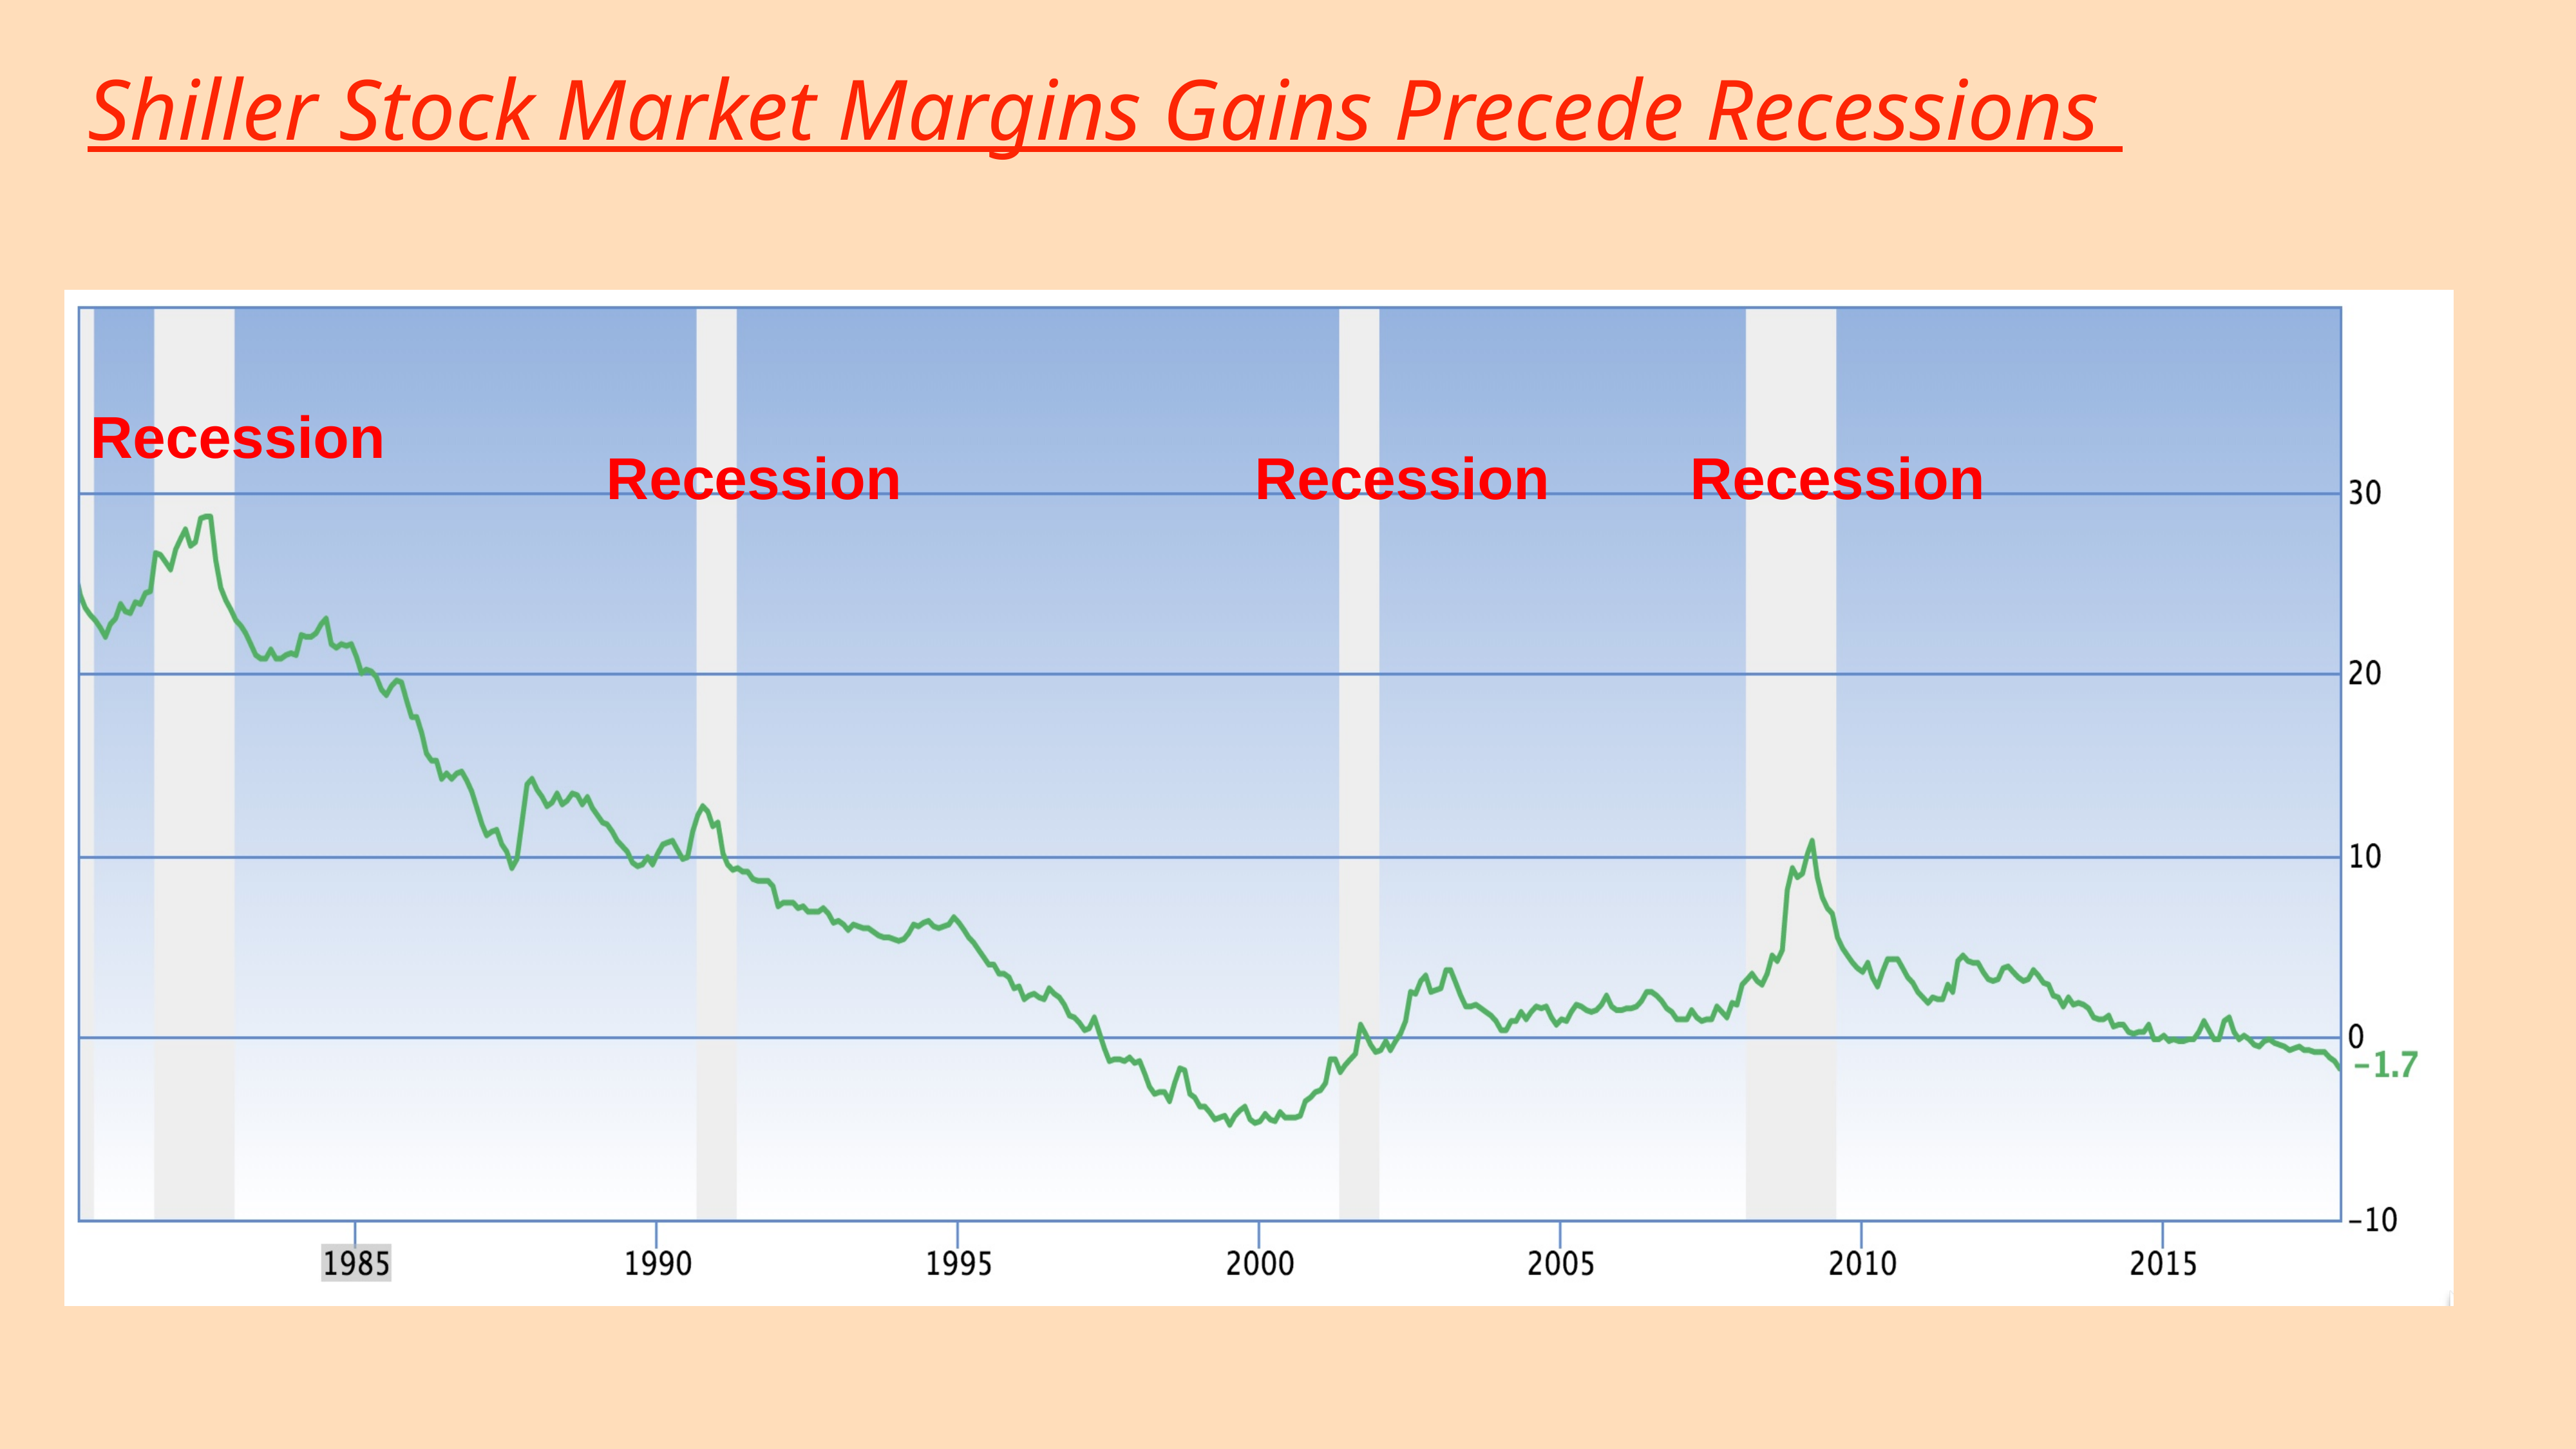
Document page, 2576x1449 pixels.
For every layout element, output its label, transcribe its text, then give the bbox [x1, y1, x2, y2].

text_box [64, 290, 2454, 1306]
title Shiller Stock Market Margins Gains Precede Recessions [83, 50, 2454, 162]
